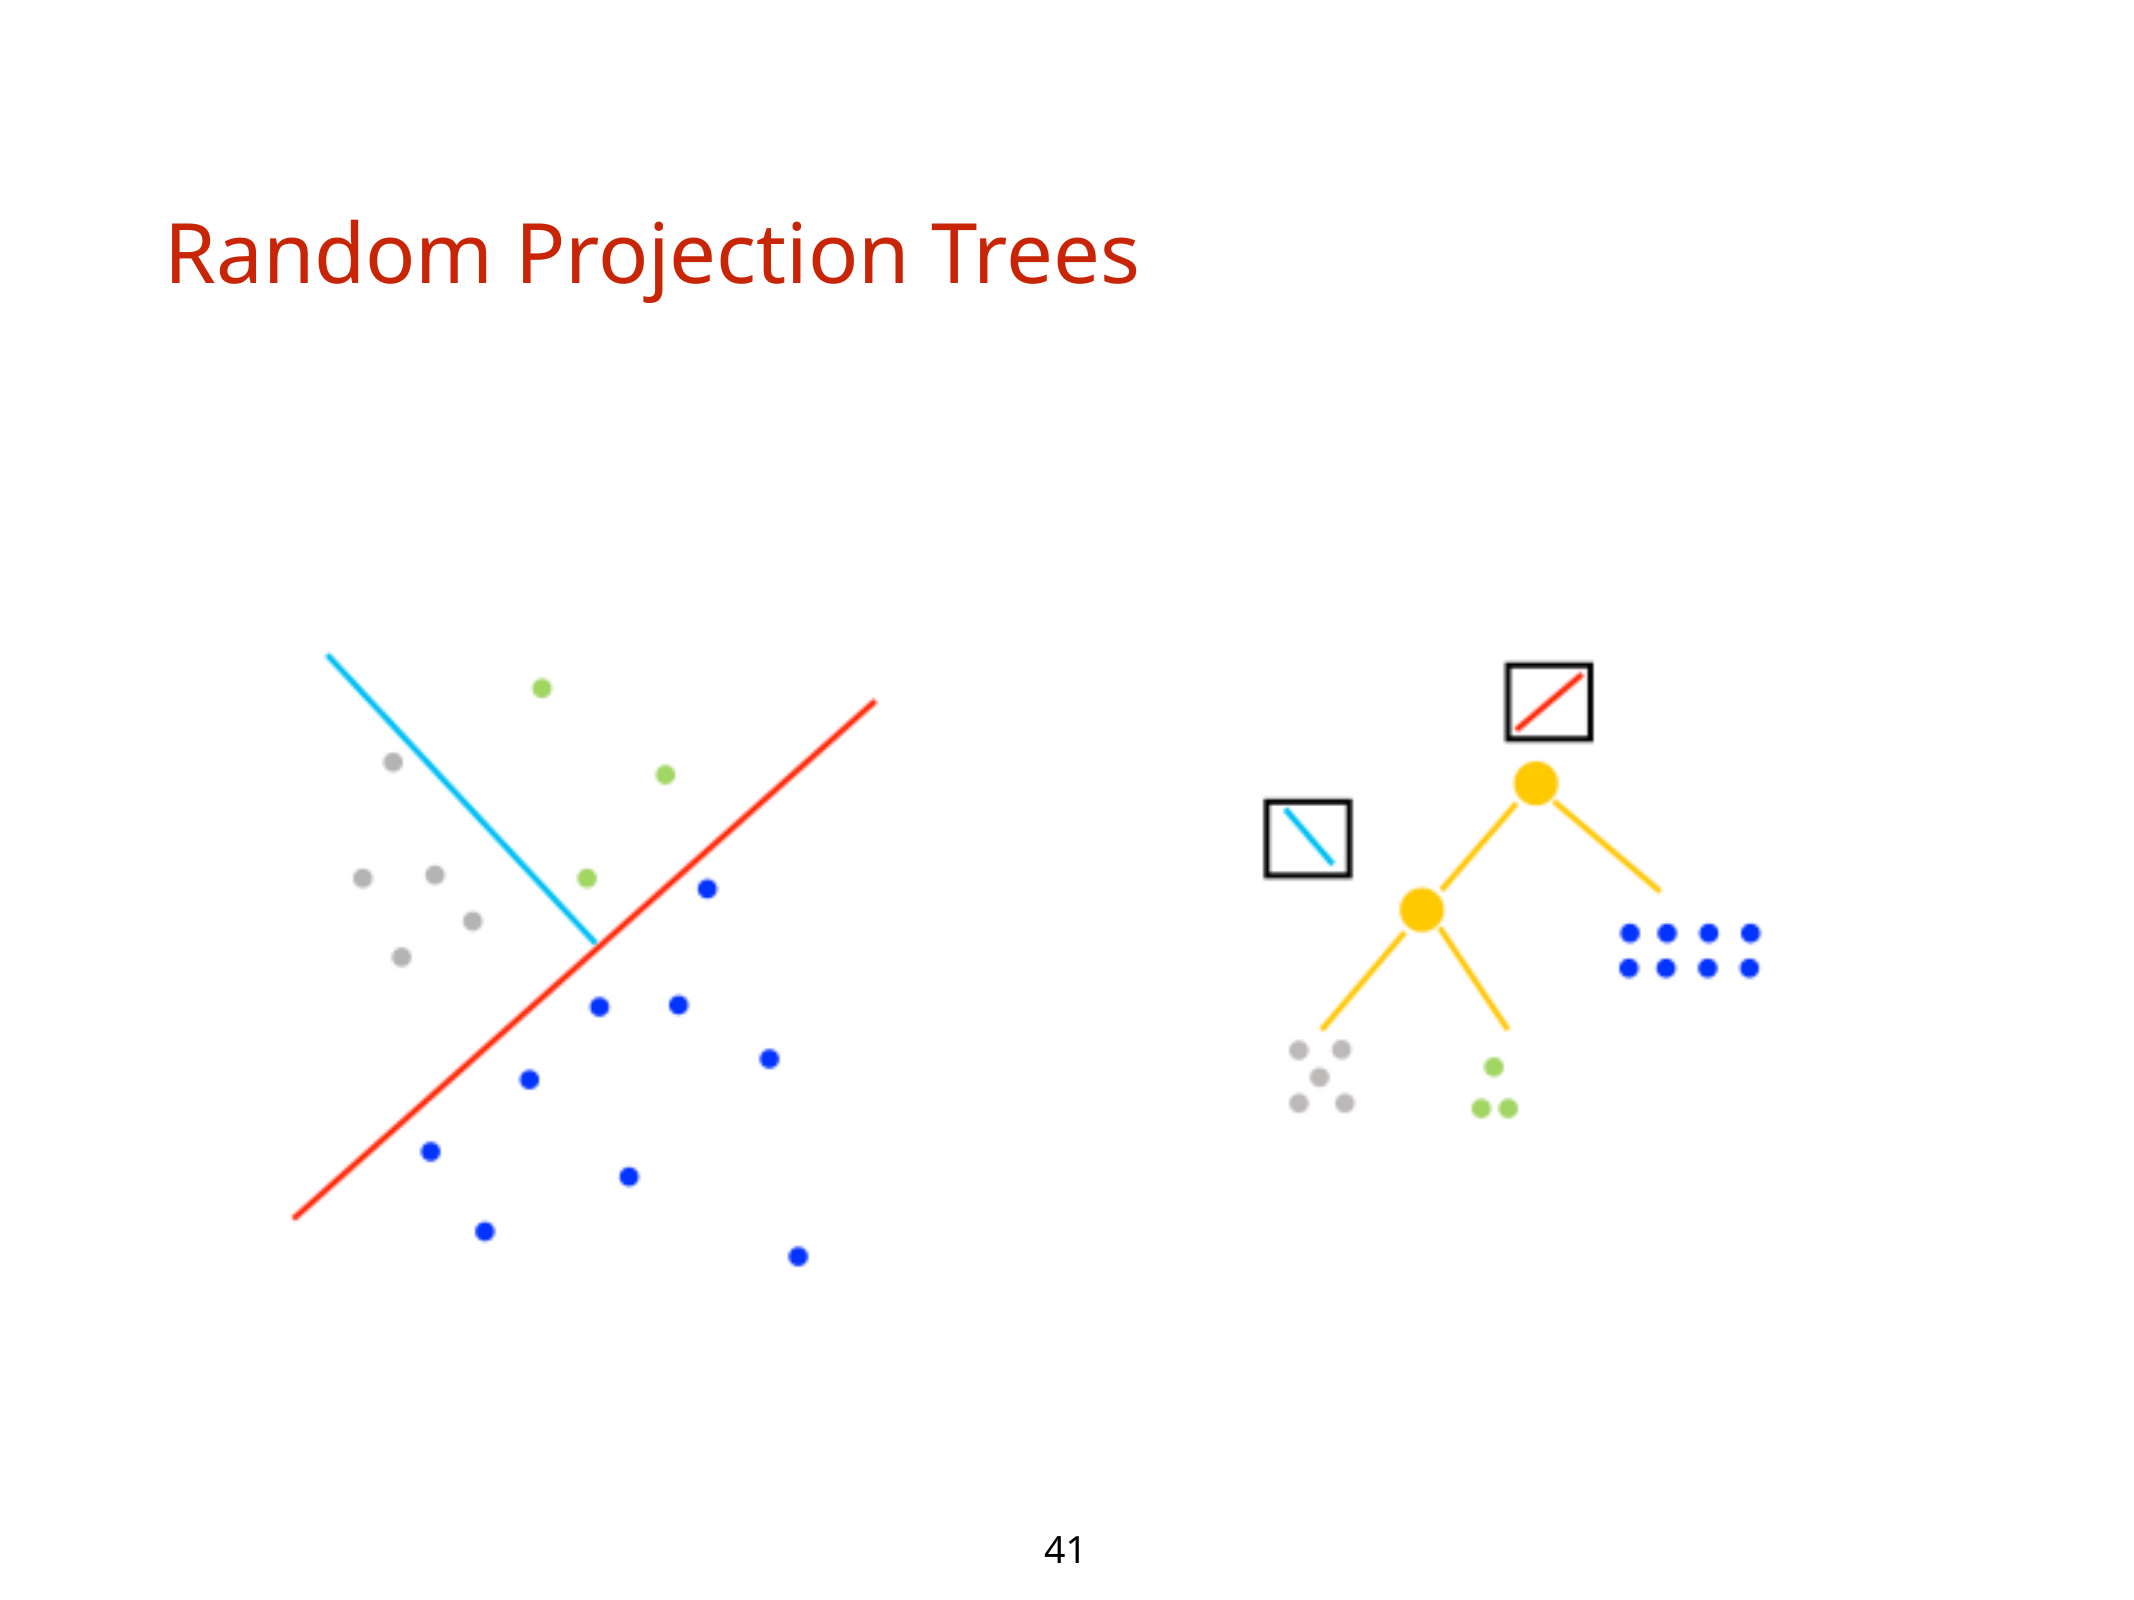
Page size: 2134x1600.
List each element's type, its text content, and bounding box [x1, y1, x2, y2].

slide_number 41 [1034, 1517, 1097, 1581]
title Random Projection Trees [155, 72, 1978, 428]
picture [276, 612, 1782, 1295]
